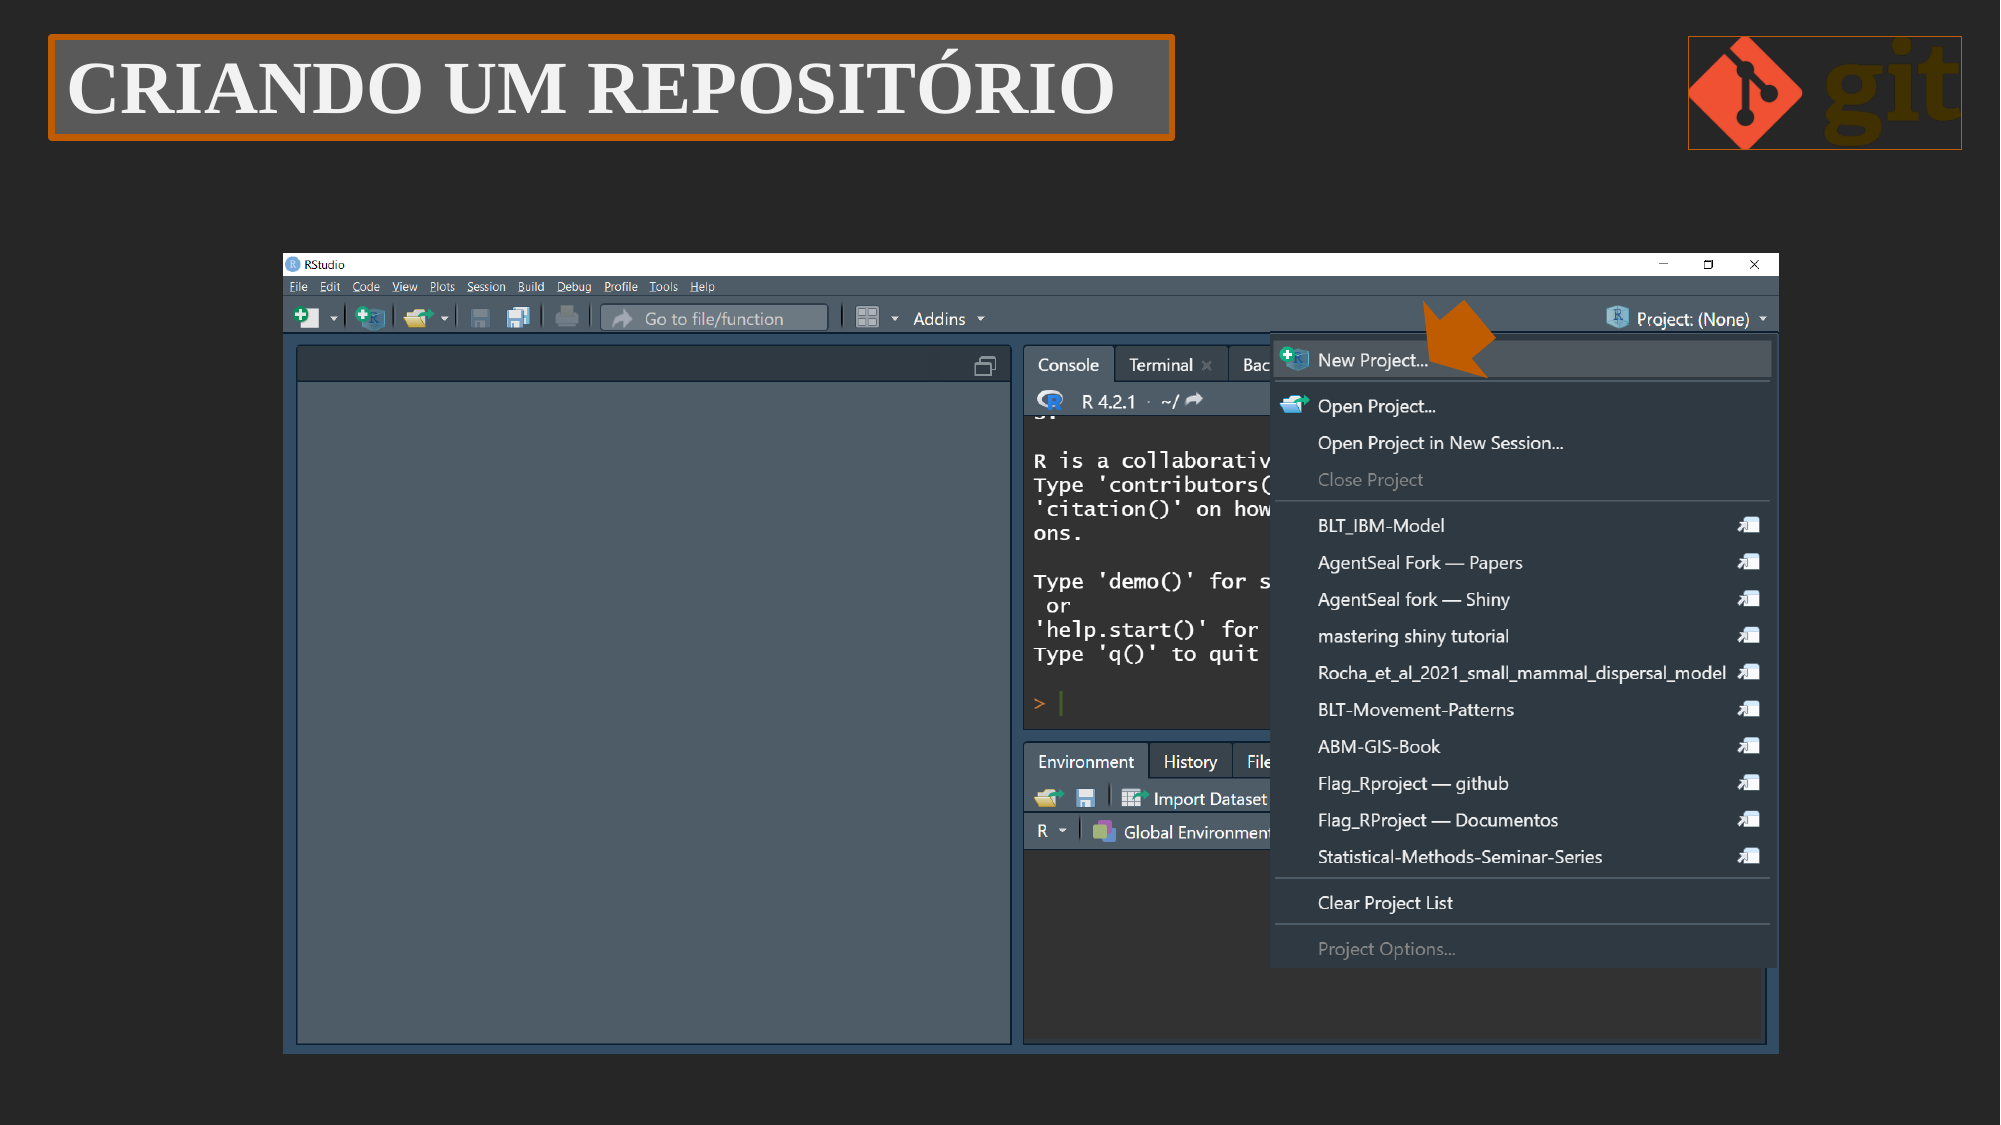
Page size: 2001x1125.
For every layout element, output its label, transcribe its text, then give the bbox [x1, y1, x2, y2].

picture [1688, 36, 1962, 150]
text_box CRIANDO UM REPOSITÓRIO [51, 37, 1173, 138]
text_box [283, 253, 1779, 1054]
